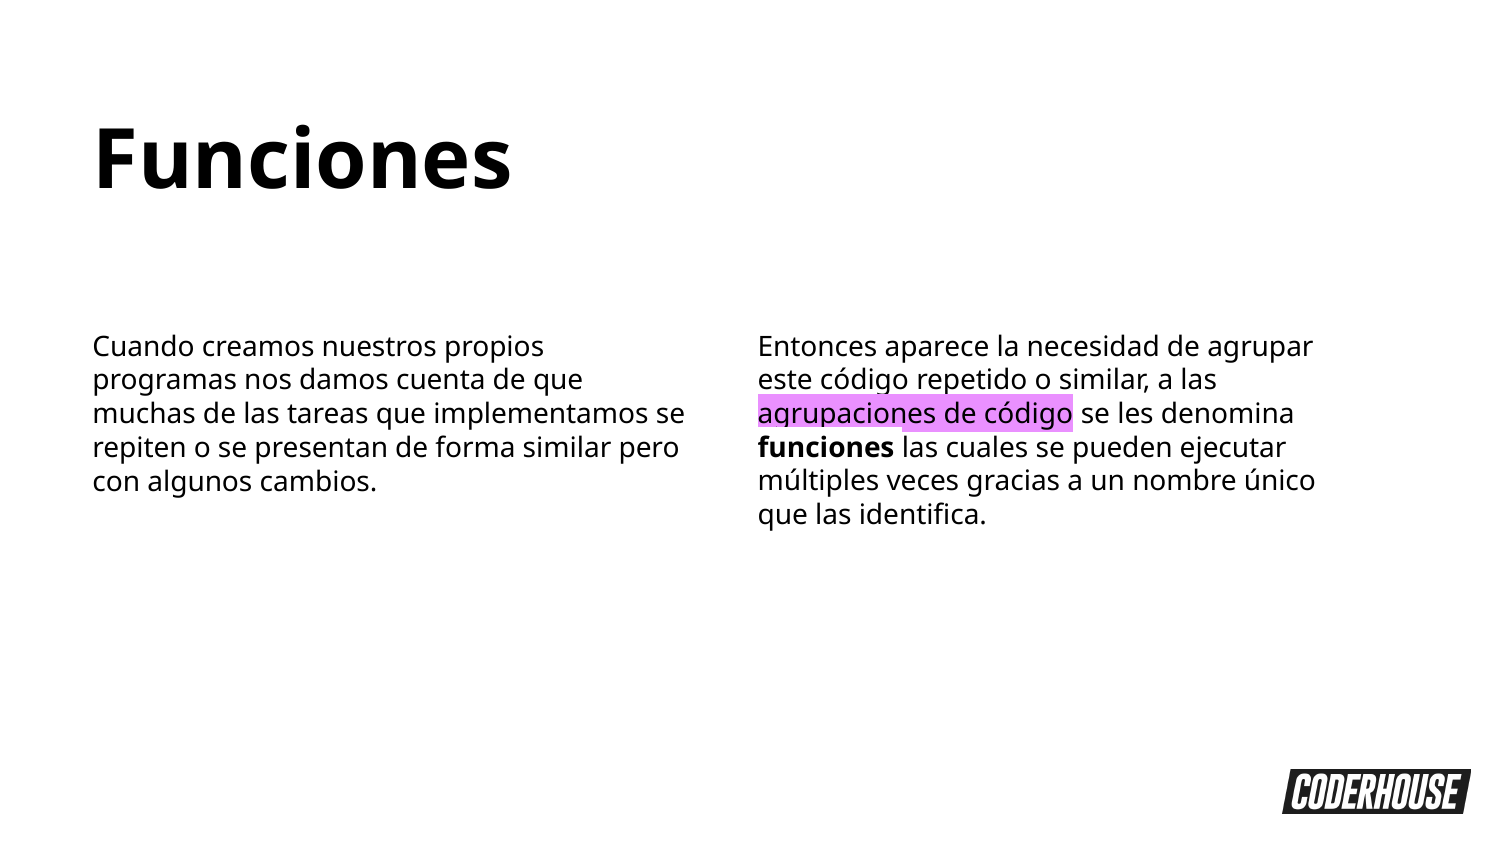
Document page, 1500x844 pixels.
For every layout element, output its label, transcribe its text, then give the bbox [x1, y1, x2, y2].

picture [1281, 769, 1471, 814]
text_box Cuando creamos nuestros propios programas nos damos cuenta de que muchas de las tareas que implementamos se repiten o se presentan de forma similar pero con algunos cambios. [77, 312, 707, 512]
text_box Funciones [77, 101, 1414, 222]
text_box Entonces aparece la necesidad de agrupar este código repetido o similar, a las agrupaciones de código se les denomina funciones las cuales se pueden ejecutar múltiples veces gracias a un nombre único que las identifica. [742, 312, 1372, 546]
